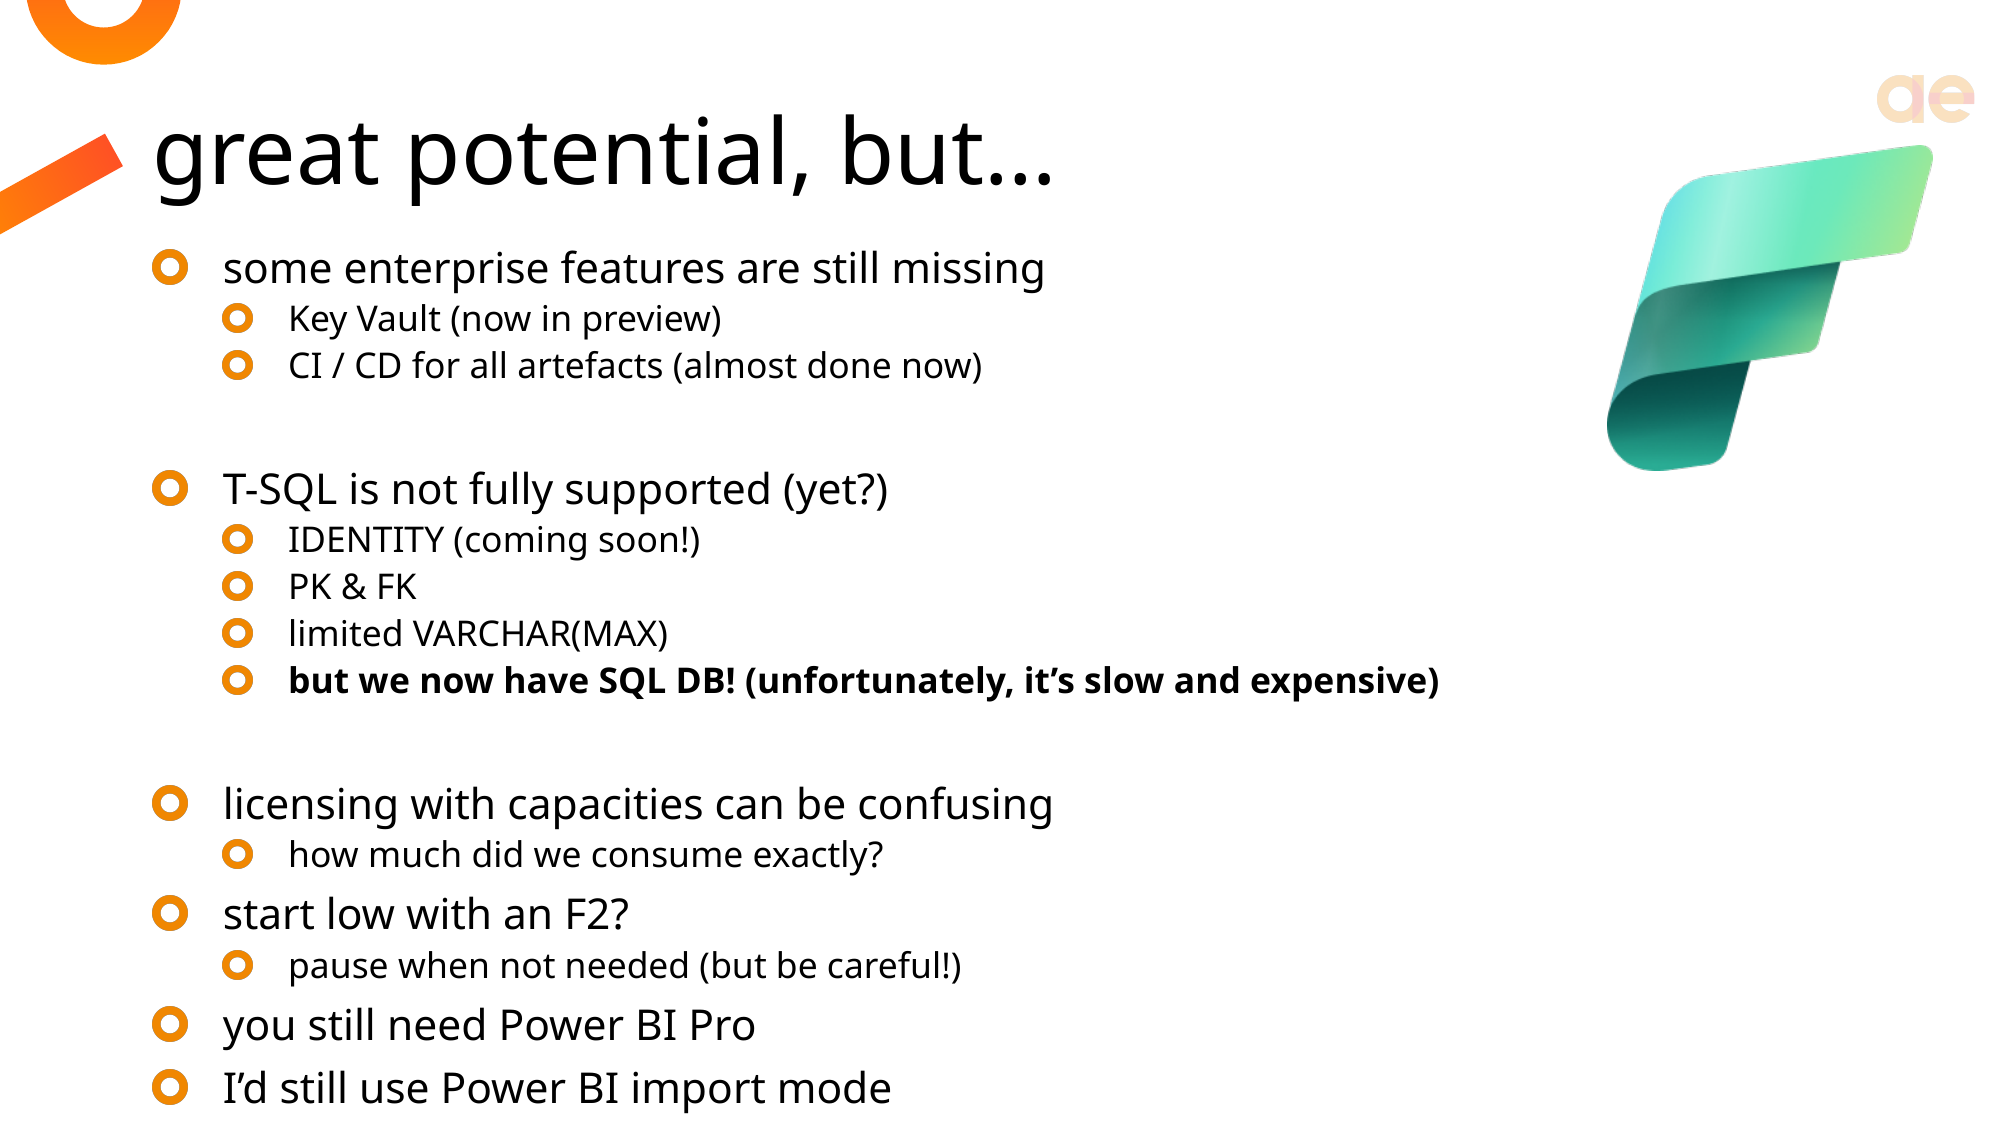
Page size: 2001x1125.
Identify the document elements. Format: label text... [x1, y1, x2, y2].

picture [222, 618, 253, 648]
picture [152, 1006, 188, 1042]
picture [1877, 75, 1975, 123]
list some enterprise features are still missing Key Vault (now in preview) CI / CD for all artefacts (almost done now) T-SQL is not fully supported (yet?) IDENTITY (coming soon!) PK & FK limited VARCHAR(MAX) but we now have SQL DB! (unfortunately, it’s slow and expensive) licensing with capacities can be confusing how much did we consume exactly? start low with an F2? pause when not needed (but be careful!) you still need Power BI Pro I’d still use Power BI import mode [137, 238, 1863, 1125]
picture [152, 895, 188, 931]
picture [152, 1069, 188, 1105]
picture [222, 571, 253, 601]
picture [222, 665, 253, 695]
picture [222, 950, 253, 980]
picture [152, 470, 188, 506]
picture [152, 249, 188, 285]
picture [222, 839, 253, 869]
picture [1607, 145, 1933, 471]
picture [222, 524, 253, 554]
picture [222, 303, 253, 333]
title great potential, but… [137, 79, 1863, 212]
picture [222, 350, 253, 380]
picture [152, 785, 188, 821]
